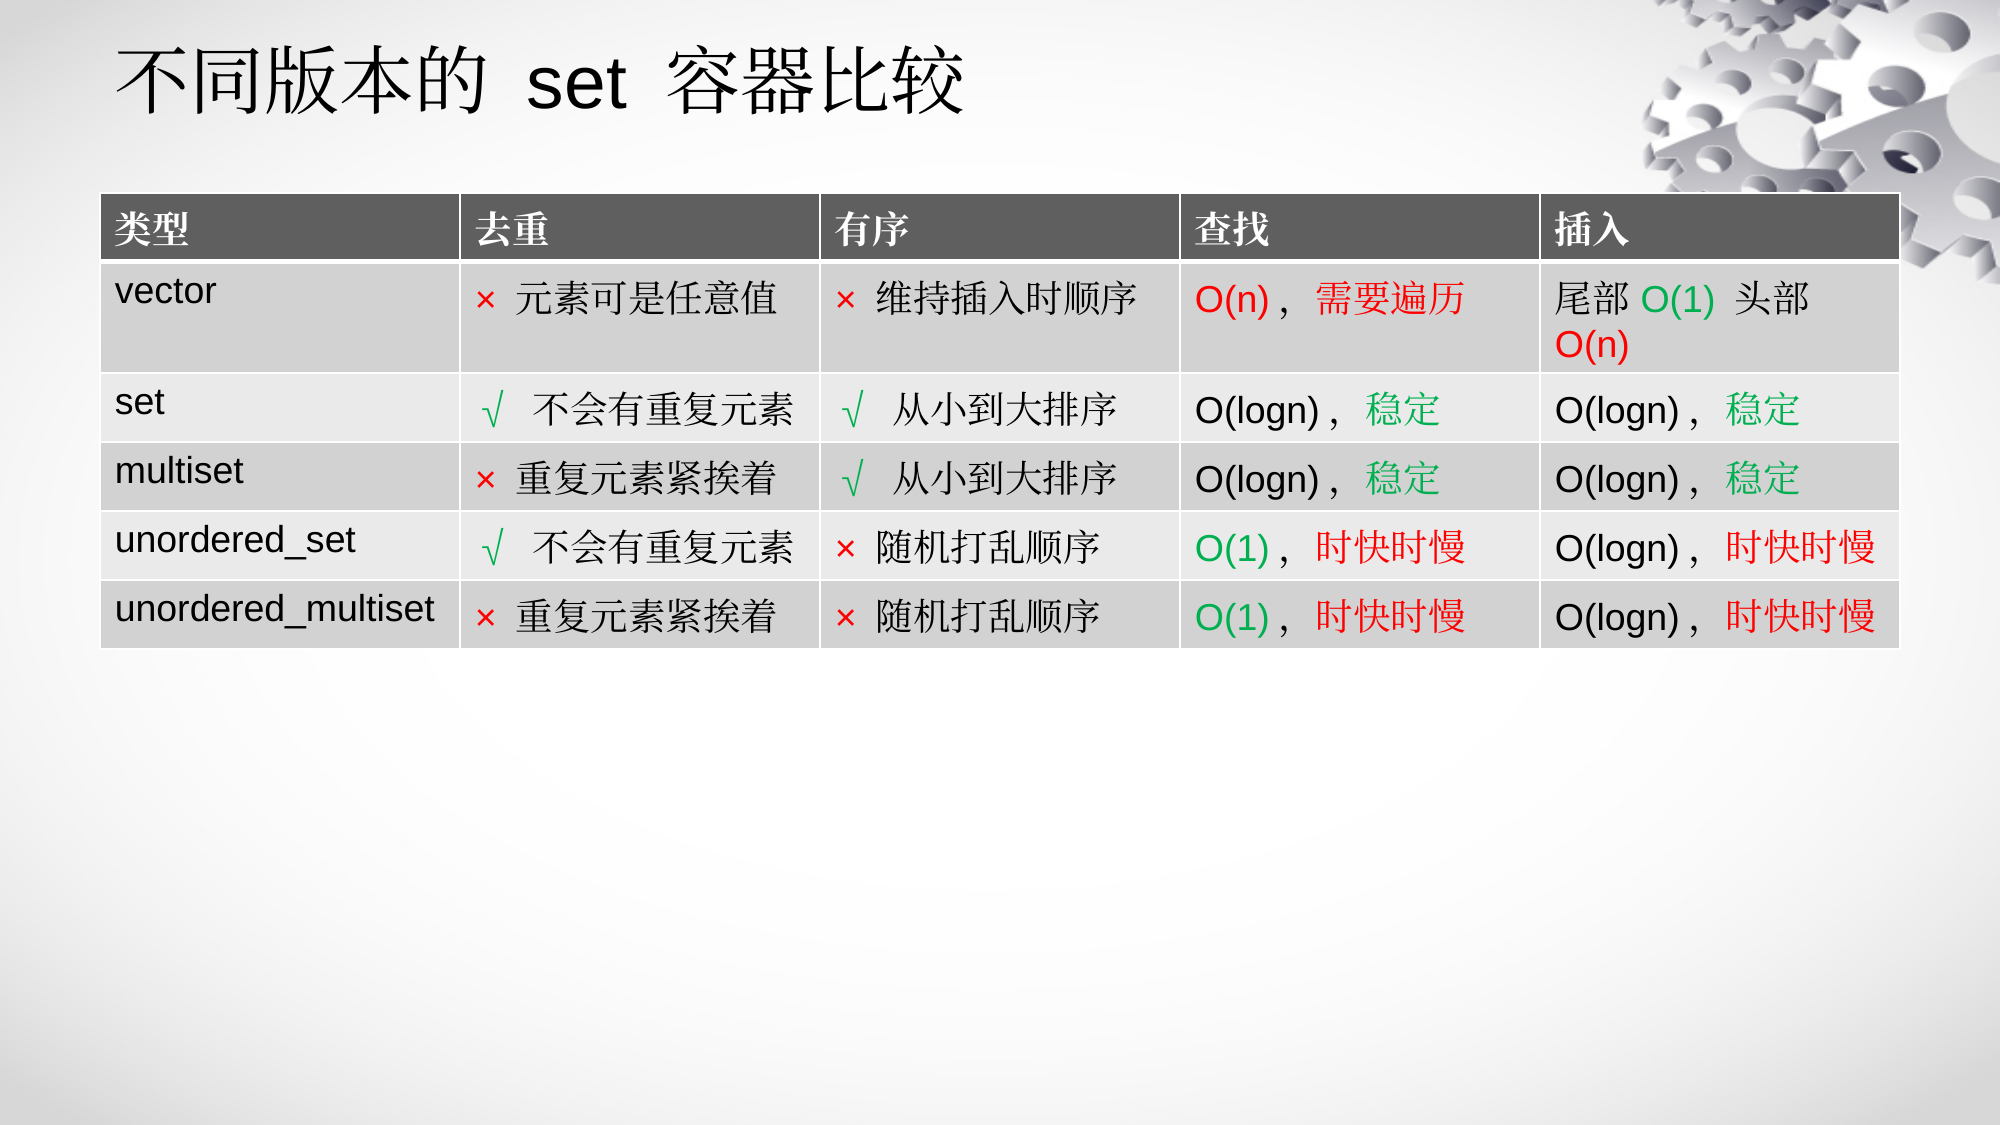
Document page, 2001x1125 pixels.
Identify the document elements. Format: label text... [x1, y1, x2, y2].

table_header 有序 [821, 194, 1179, 259]
table_cell × 重复元素紧挨着 [461, 581, 819, 648]
table_cell unordered_set [101, 512, 459, 579]
table_header 去重 [461, 194, 819, 259]
table_header 查找 [1181, 194, 1539, 259]
table_cell O(logn)，时快时慢 [1541, 512, 1899, 579]
table_cell √ 从小到大排序 [821, 443, 1179, 510]
table_cell multiset [101, 443, 459, 510]
table_cell O(logn)，时快时慢 [1541, 581, 1899, 648]
table_cell √ 不会有重复元素 [461, 374, 819, 441]
table_cell O(logn)，稳定 [1541, 374, 1899, 441]
table_cell O(n)，需要遍历 [1181, 264, 1539, 372]
table_cell set [101, 374, 459, 441]
table_header 插入 [1541, 194, 1899, 259]
table_cell O(logn)，稳定 [1181, 443, 1539, 510]
table_cell O(1)，时快时慢 [1181, 512, 1539, 579]
table_cell unordered_multiset [101, 581, 459, 648]
table_header 类型 [101, 194, 459, 259]
picture [0, 0, 2000, 1125]
table_cell × 随机打乱顺序 [821, 512, 1179, 579]
table_cell √ 不会有重复元素 [461, 512, 819, 579]
table_cell × 维持插入时顺序 [821, 264, 1179, 372]
table_cell O(1)，时快时慢 [1181, 581, 1539, 648]
table_cell 尾部O(1) 头部O(n) [1541, 264, 1899, 372]
table_cell × 随机打乱顺序 [821, 581, 1179, 648]
table_cell × 重复元素紧挨着 [461, 443, 819, 510]
table_cell × 元素可是任意值 [461, 264, 819, 372]
table_cell O(logn)，稳定 [1181, 374, 1539, 441]
table_cell vector [101, 264, 459, 372]
table_cell O(logn)，稳定 [1541, 443, 1899, 510]
table_cell √ 从小到大排序 [821, 374, 1179, 441]
title 不同版本的 set 容器比较 [99, 30, 1901, 127]
